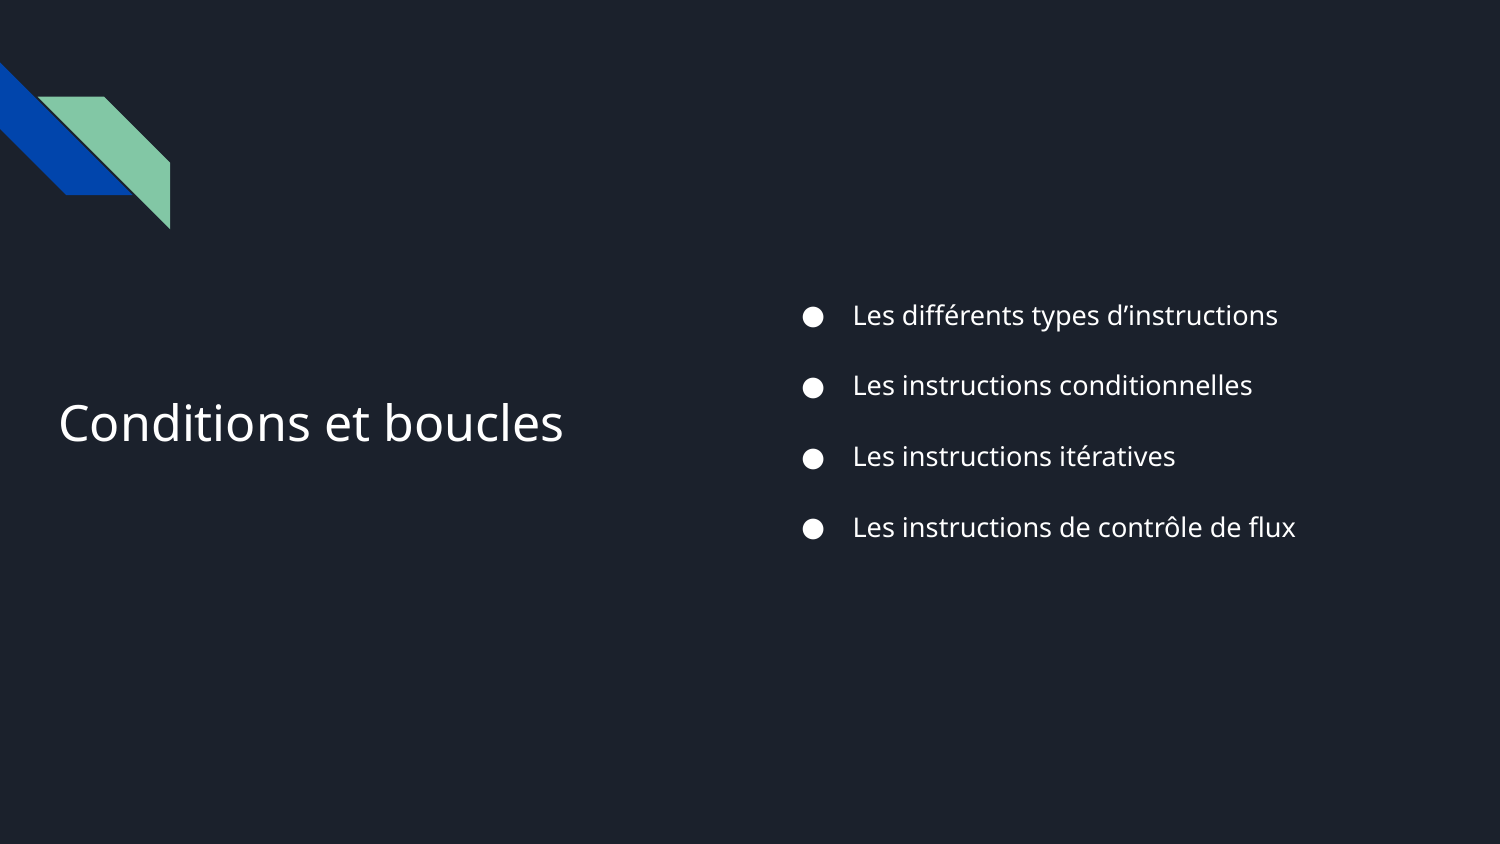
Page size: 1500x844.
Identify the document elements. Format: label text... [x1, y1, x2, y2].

list Les différents types d’instructions Les instructions conditionnelles Les instructions itératives Les instructions de contrôle de flux [762, 278, 1366, 664]
title Conditions et boucles [43, 281, 708, 562]
